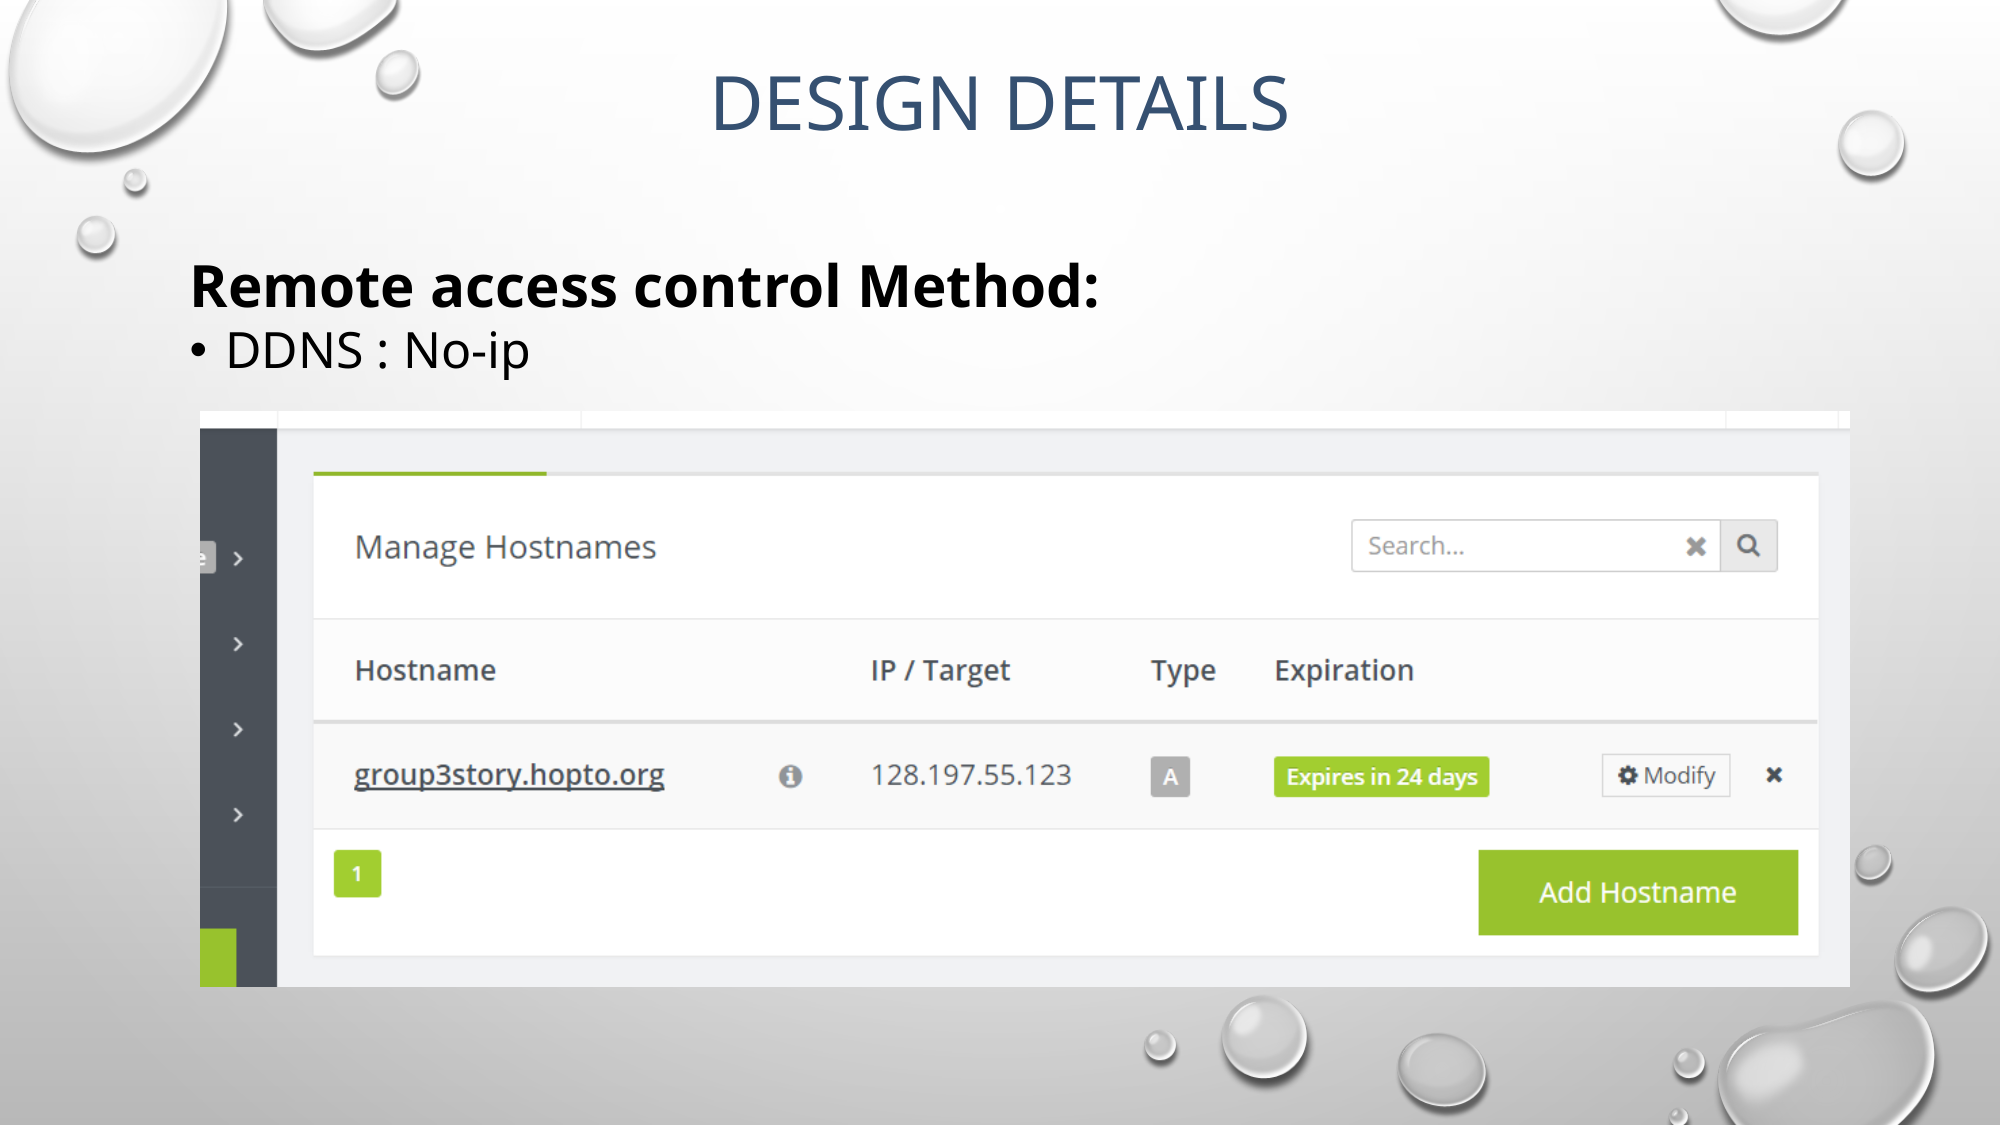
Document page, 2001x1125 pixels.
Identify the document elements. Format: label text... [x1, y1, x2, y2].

text_box Remote access control Method: DDNS : No-ip [174, 241, 1825, 917]
picture [0, 0, 2000, 1125]
title Design Details [150, 34, 1850, 178]
